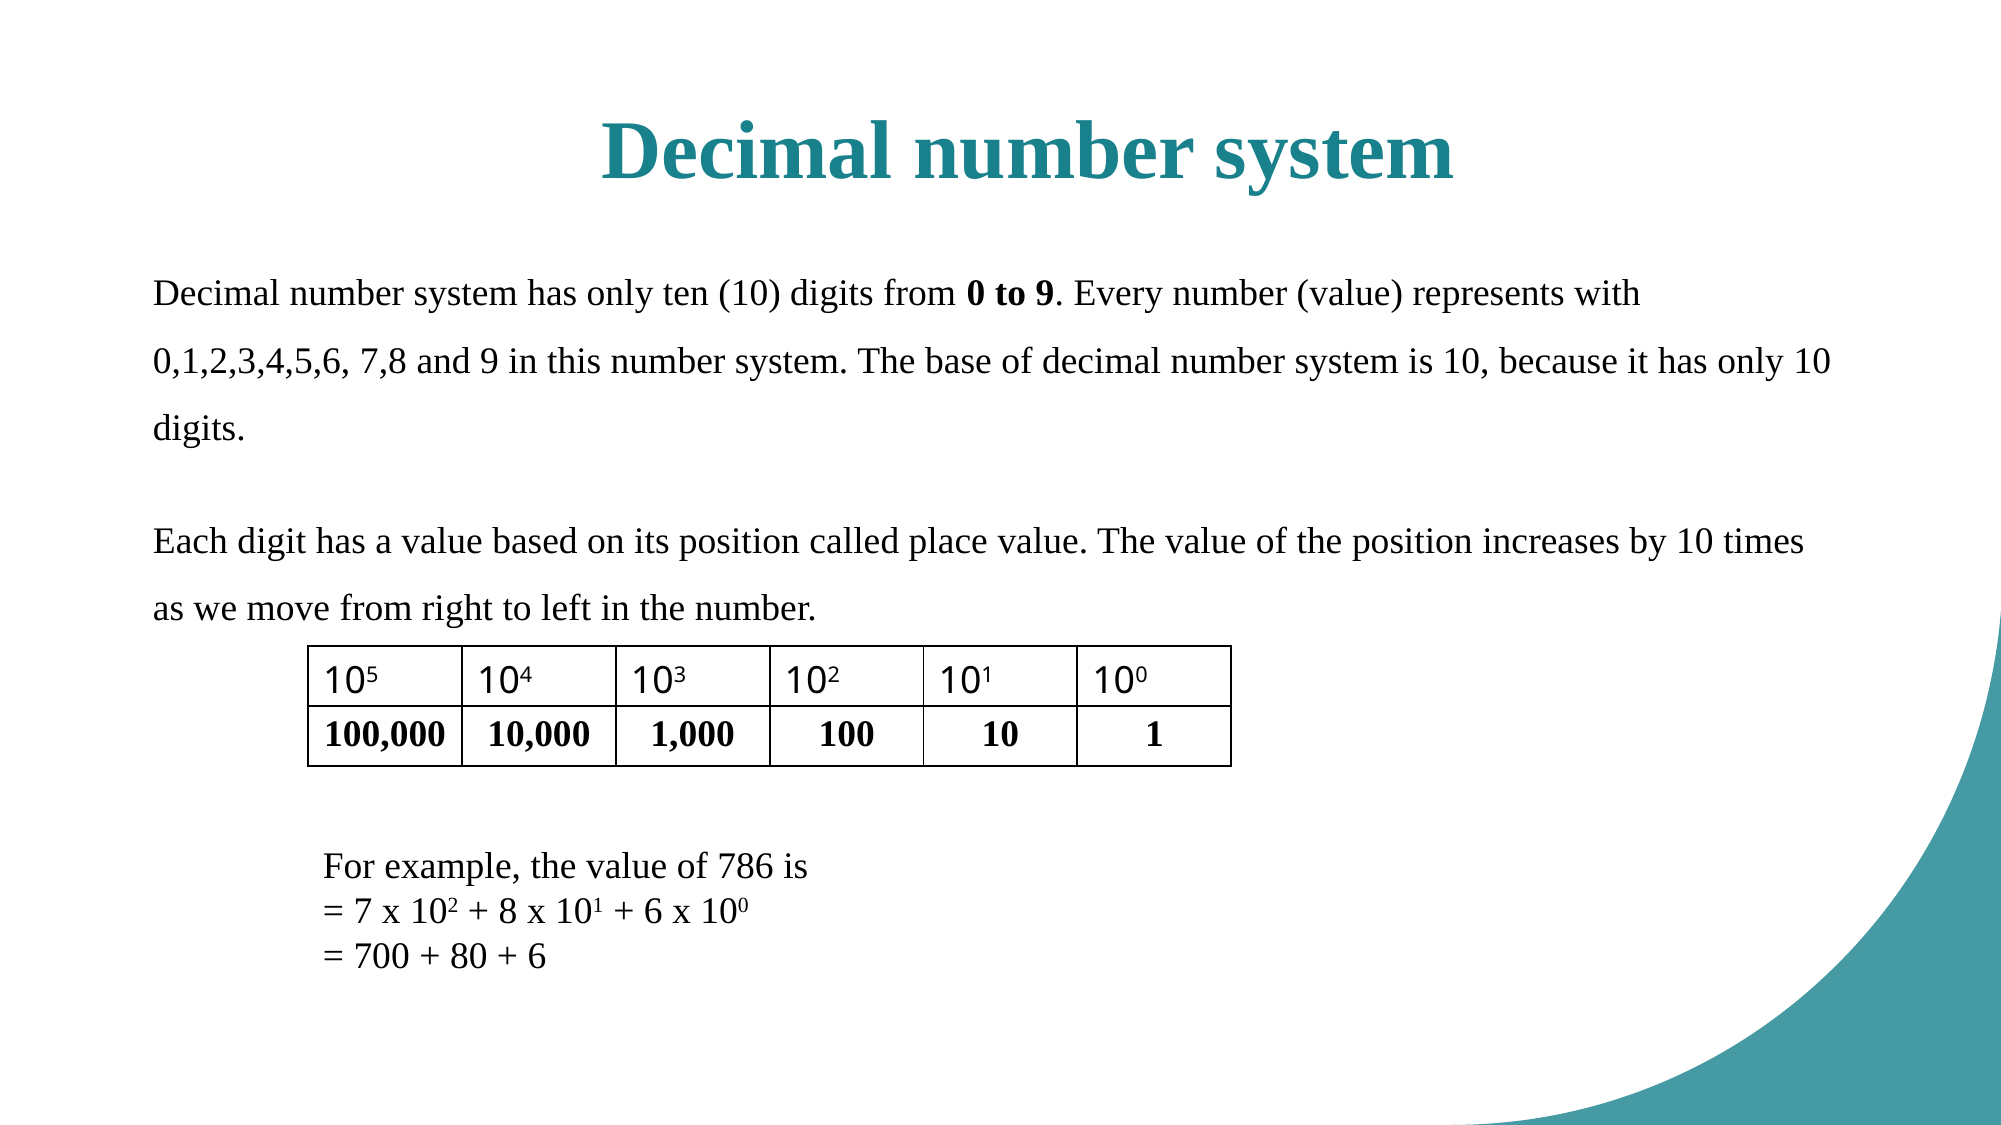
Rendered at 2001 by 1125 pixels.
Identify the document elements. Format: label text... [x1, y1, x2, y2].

text_box For example, the value of 786 is = 7 x 102 + 8 x 101 + 6 x 100 = 700 + 80 + 6 [308, 833, 1377, 984]
table_cell 1,000 [617, 707, 769, 765]
table_header 100 [1078, 647, 1230, 705]
text_box Decimal number system has only ten (10) digits from 0 to 9. Every number (value) represents with 0,1,2,3,4,5,6, 7,8 and 9 in this number system. The base of decimal number system is 10, because it has only 10 digits. Each digit has a value based on its position called place value. The value of the position increases by 10 times as we move from right to left in the number. [138, 238, 1862, 704]
table_header 101 [924, 647, 1076, 705]
table_header 104 [463, 647, 615, 705]
table_header 102 [771, 647, 923, 705]
table_header 103 [617, 647, 769, 705]
table_cell 100,000 [309, 707, 461, 765]
table_cell 10,000 [463, 707, 615, 765]
text_box Decimal number system [372, 64, 1664, 238]
table_cell 1 [1078, 707, 1230, 765]
table_header 105 [309, 647, 461, 705]
table_cell 100 [771, 707, 923, 765]
table_cell 10 [924, 707, 1076, 765]
